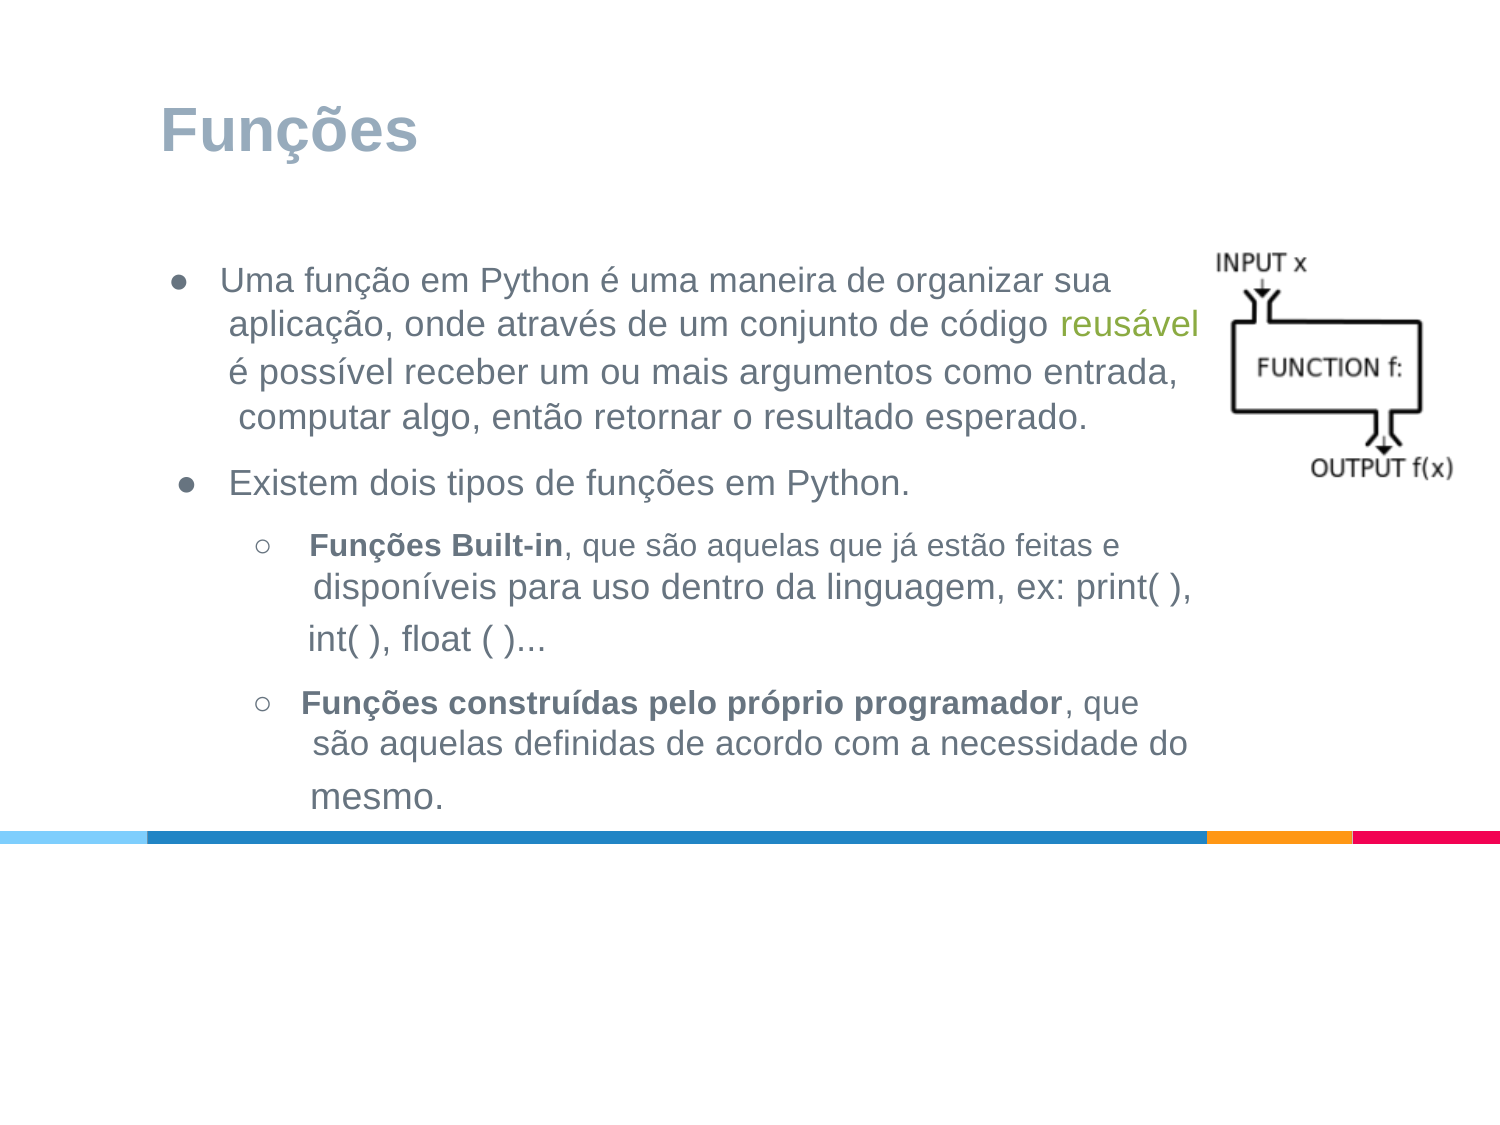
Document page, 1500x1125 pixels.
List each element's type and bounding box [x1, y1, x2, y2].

picture [0, 0, 1500, 844]
